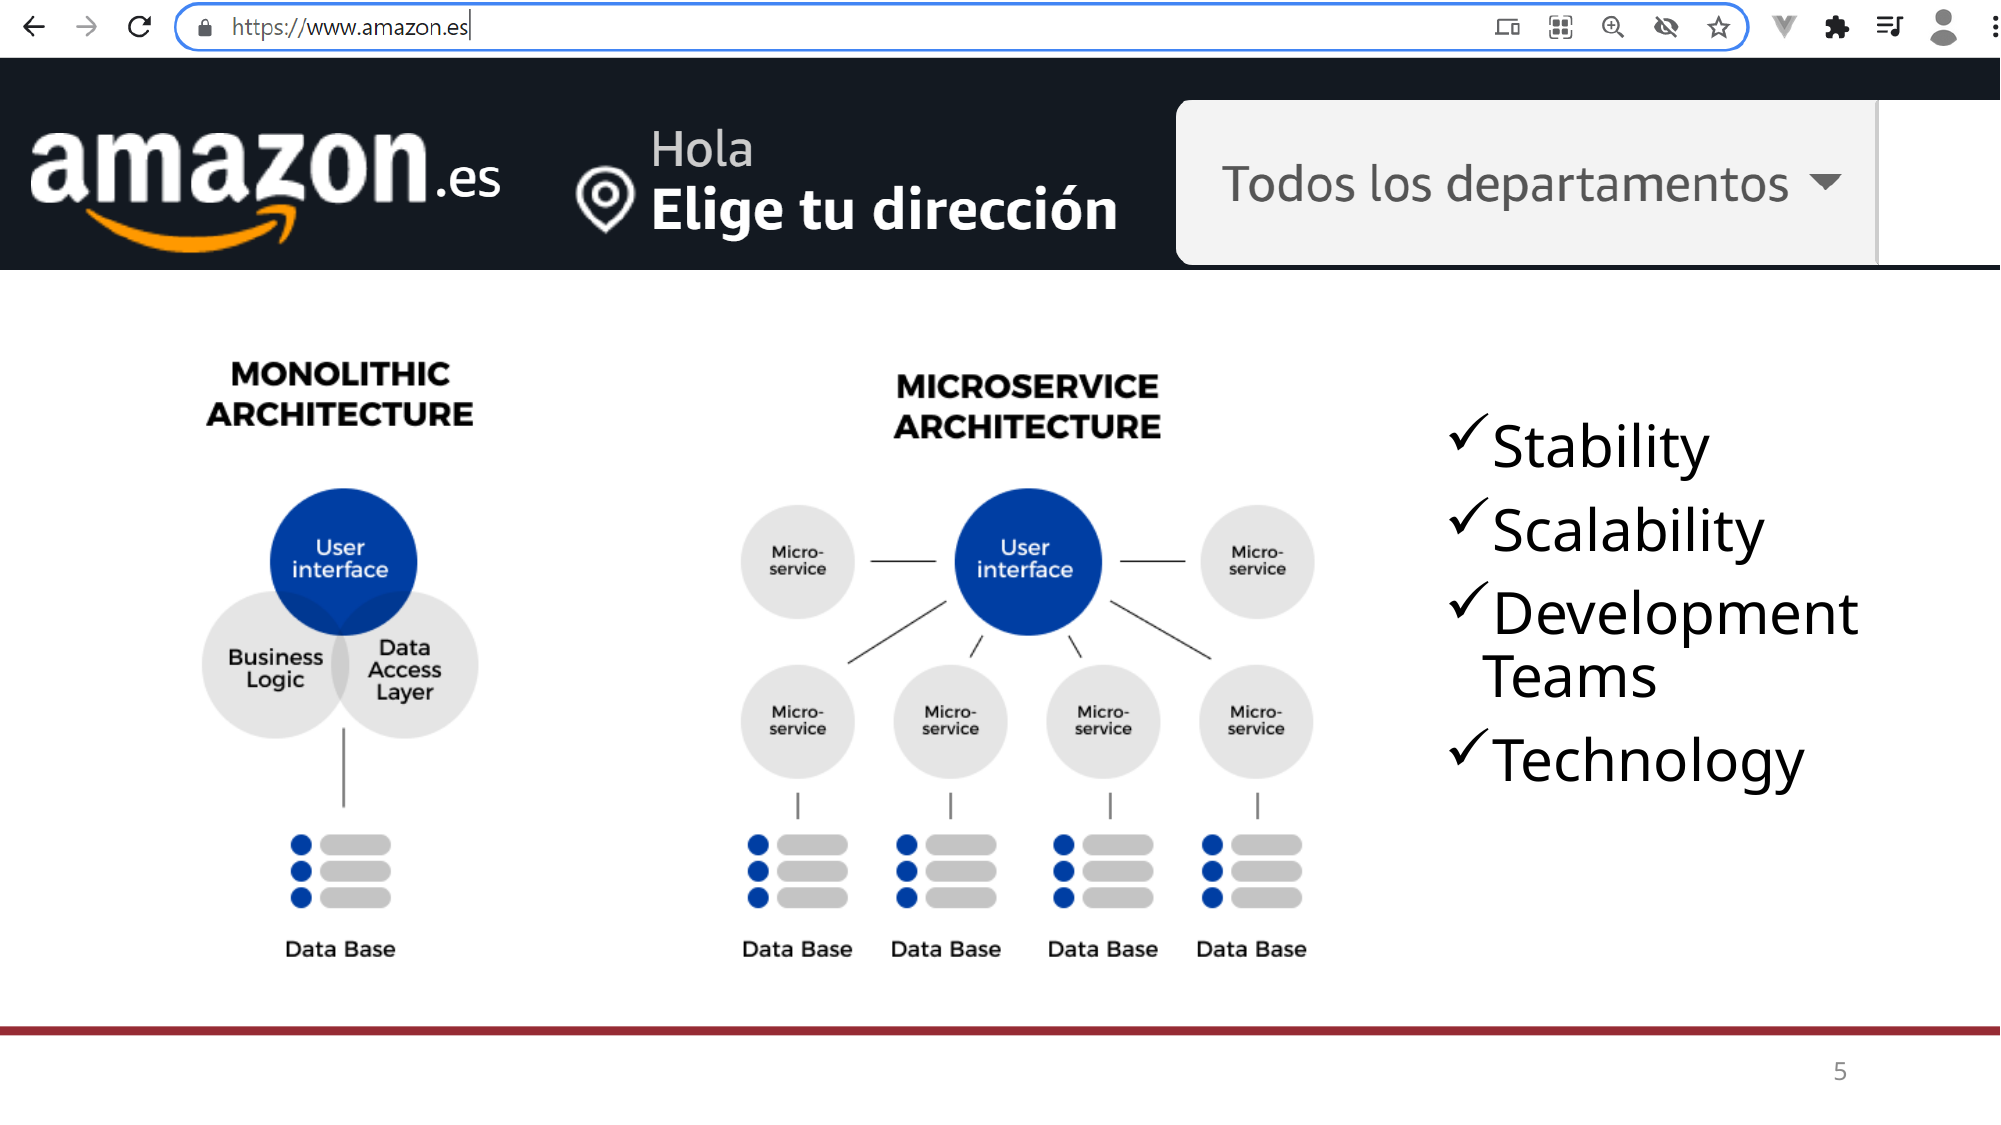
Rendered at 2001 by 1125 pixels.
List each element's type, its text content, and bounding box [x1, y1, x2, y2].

slide_number 5 [1412, 1042, 1863, 1103]
list Stability Scalability Development Teams Technology [1429, 409, 2000, 1073]
picture [48, 312, 1437, 1007]
picture [0, 0, 2000, 270]
